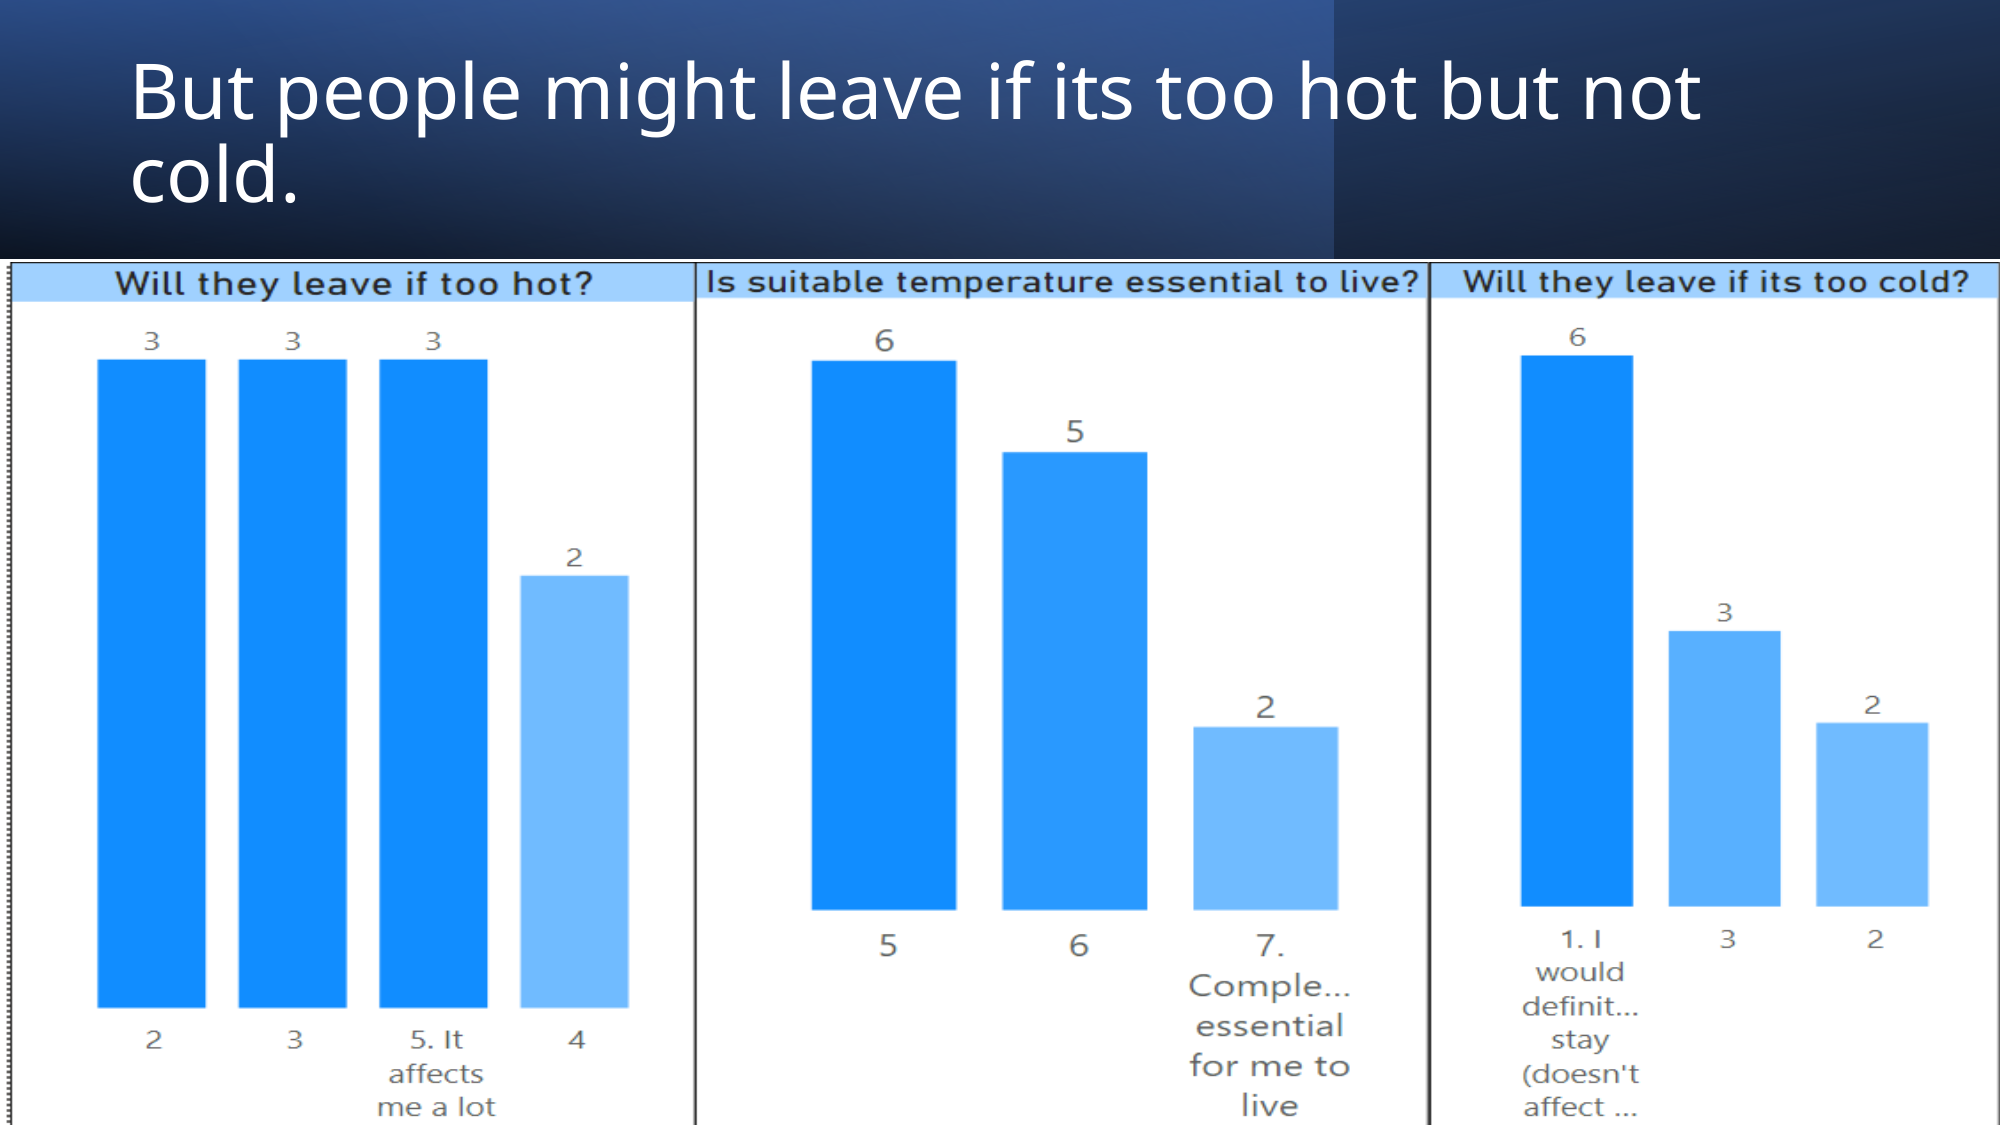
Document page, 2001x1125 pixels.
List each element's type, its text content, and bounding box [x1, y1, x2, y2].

title But people might leave if its too hot but not cold. [114, 40, 1826, 231]
text_box [0, 0, 2000, 259]
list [0, 262, 2000, 1125]
